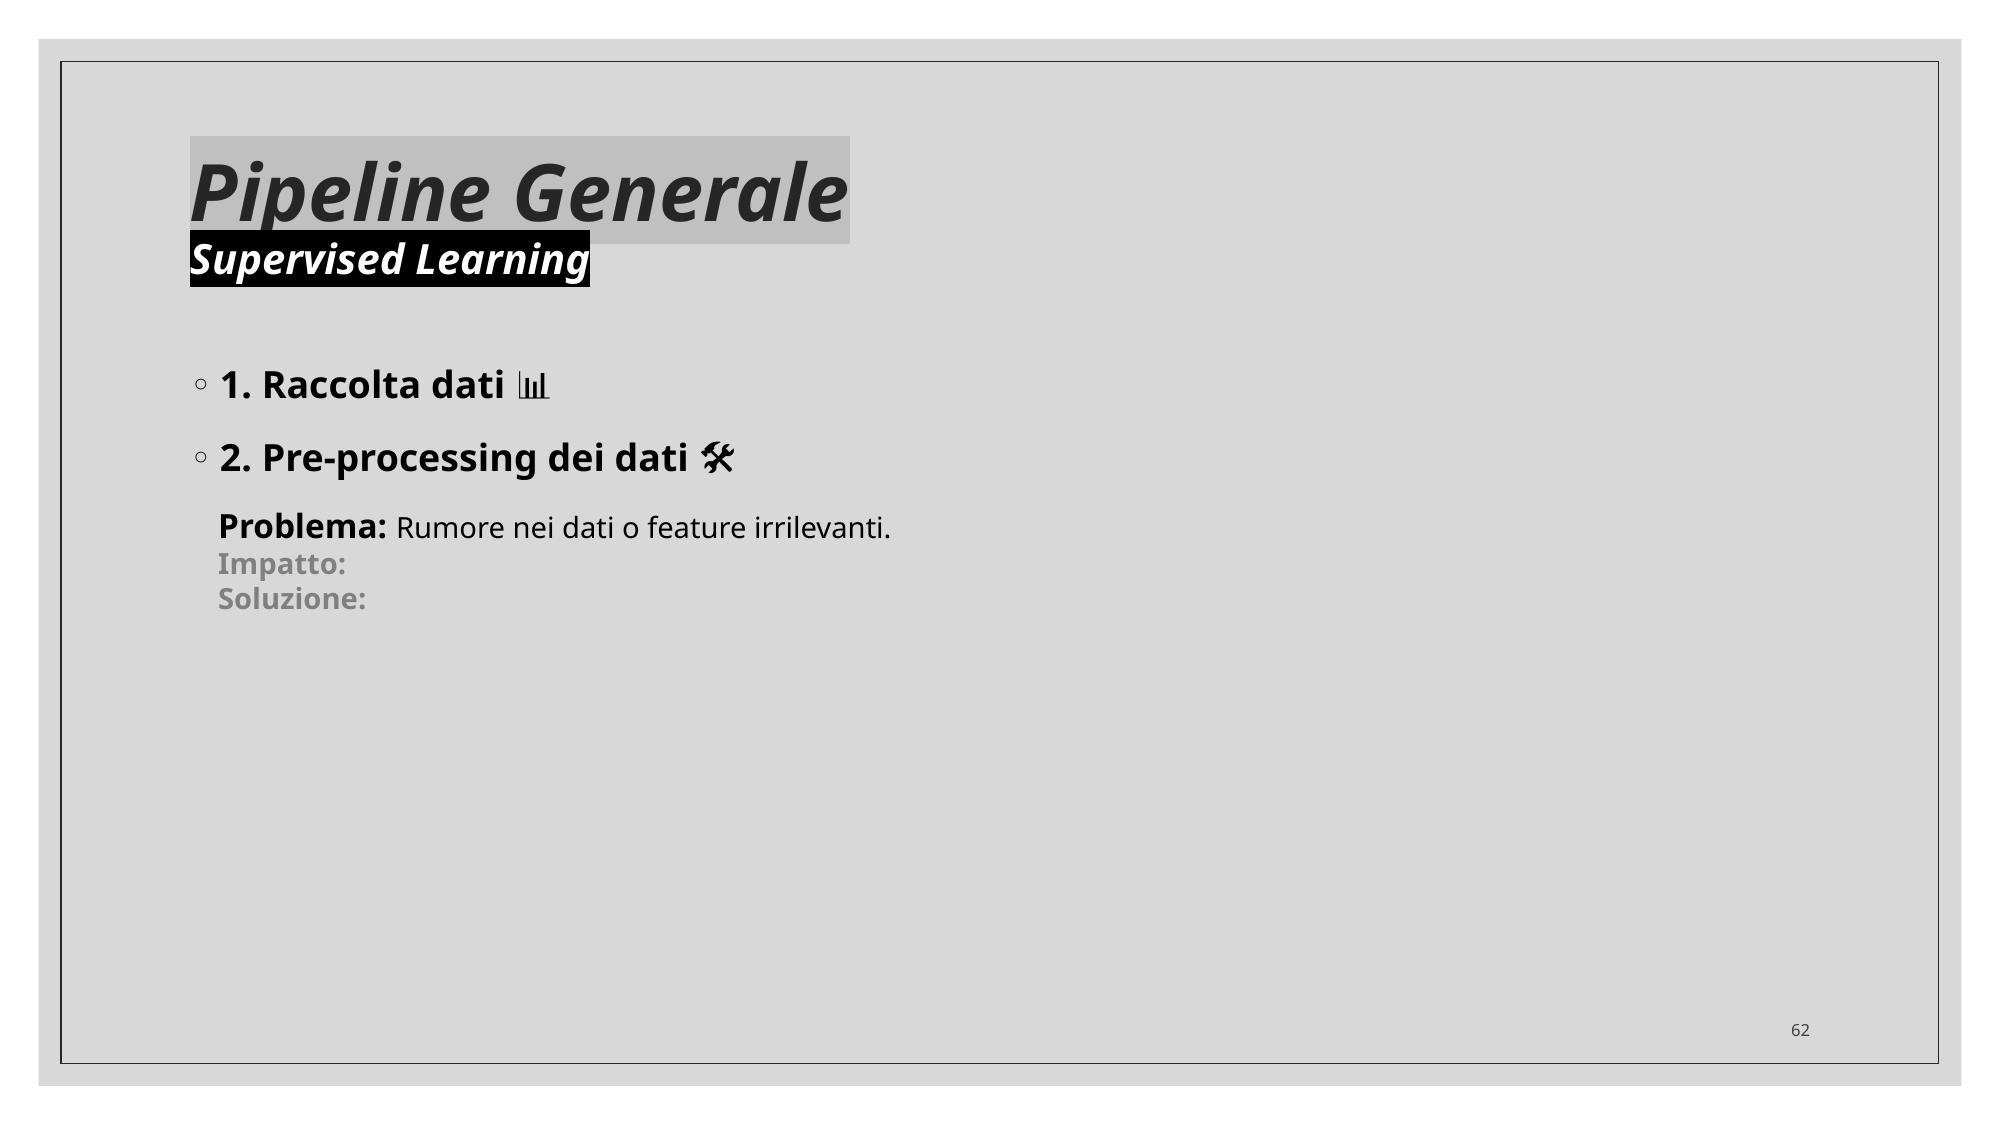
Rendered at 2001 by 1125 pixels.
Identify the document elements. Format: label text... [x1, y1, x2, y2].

text_box Problema: Rumore nei dati o feature irrilevanti. Impatto: Soluzione: [203, 497, 1646, 623]
slide_number 62 [1687, 990, 1825, 1050]
list 1. Raccolta dati 📊 2. Pre-processing dei dati 🛠️ [174, 345, 1825, 977]
title Pipeline Generale Supervised Learning [174, 105, 1825, 331]
